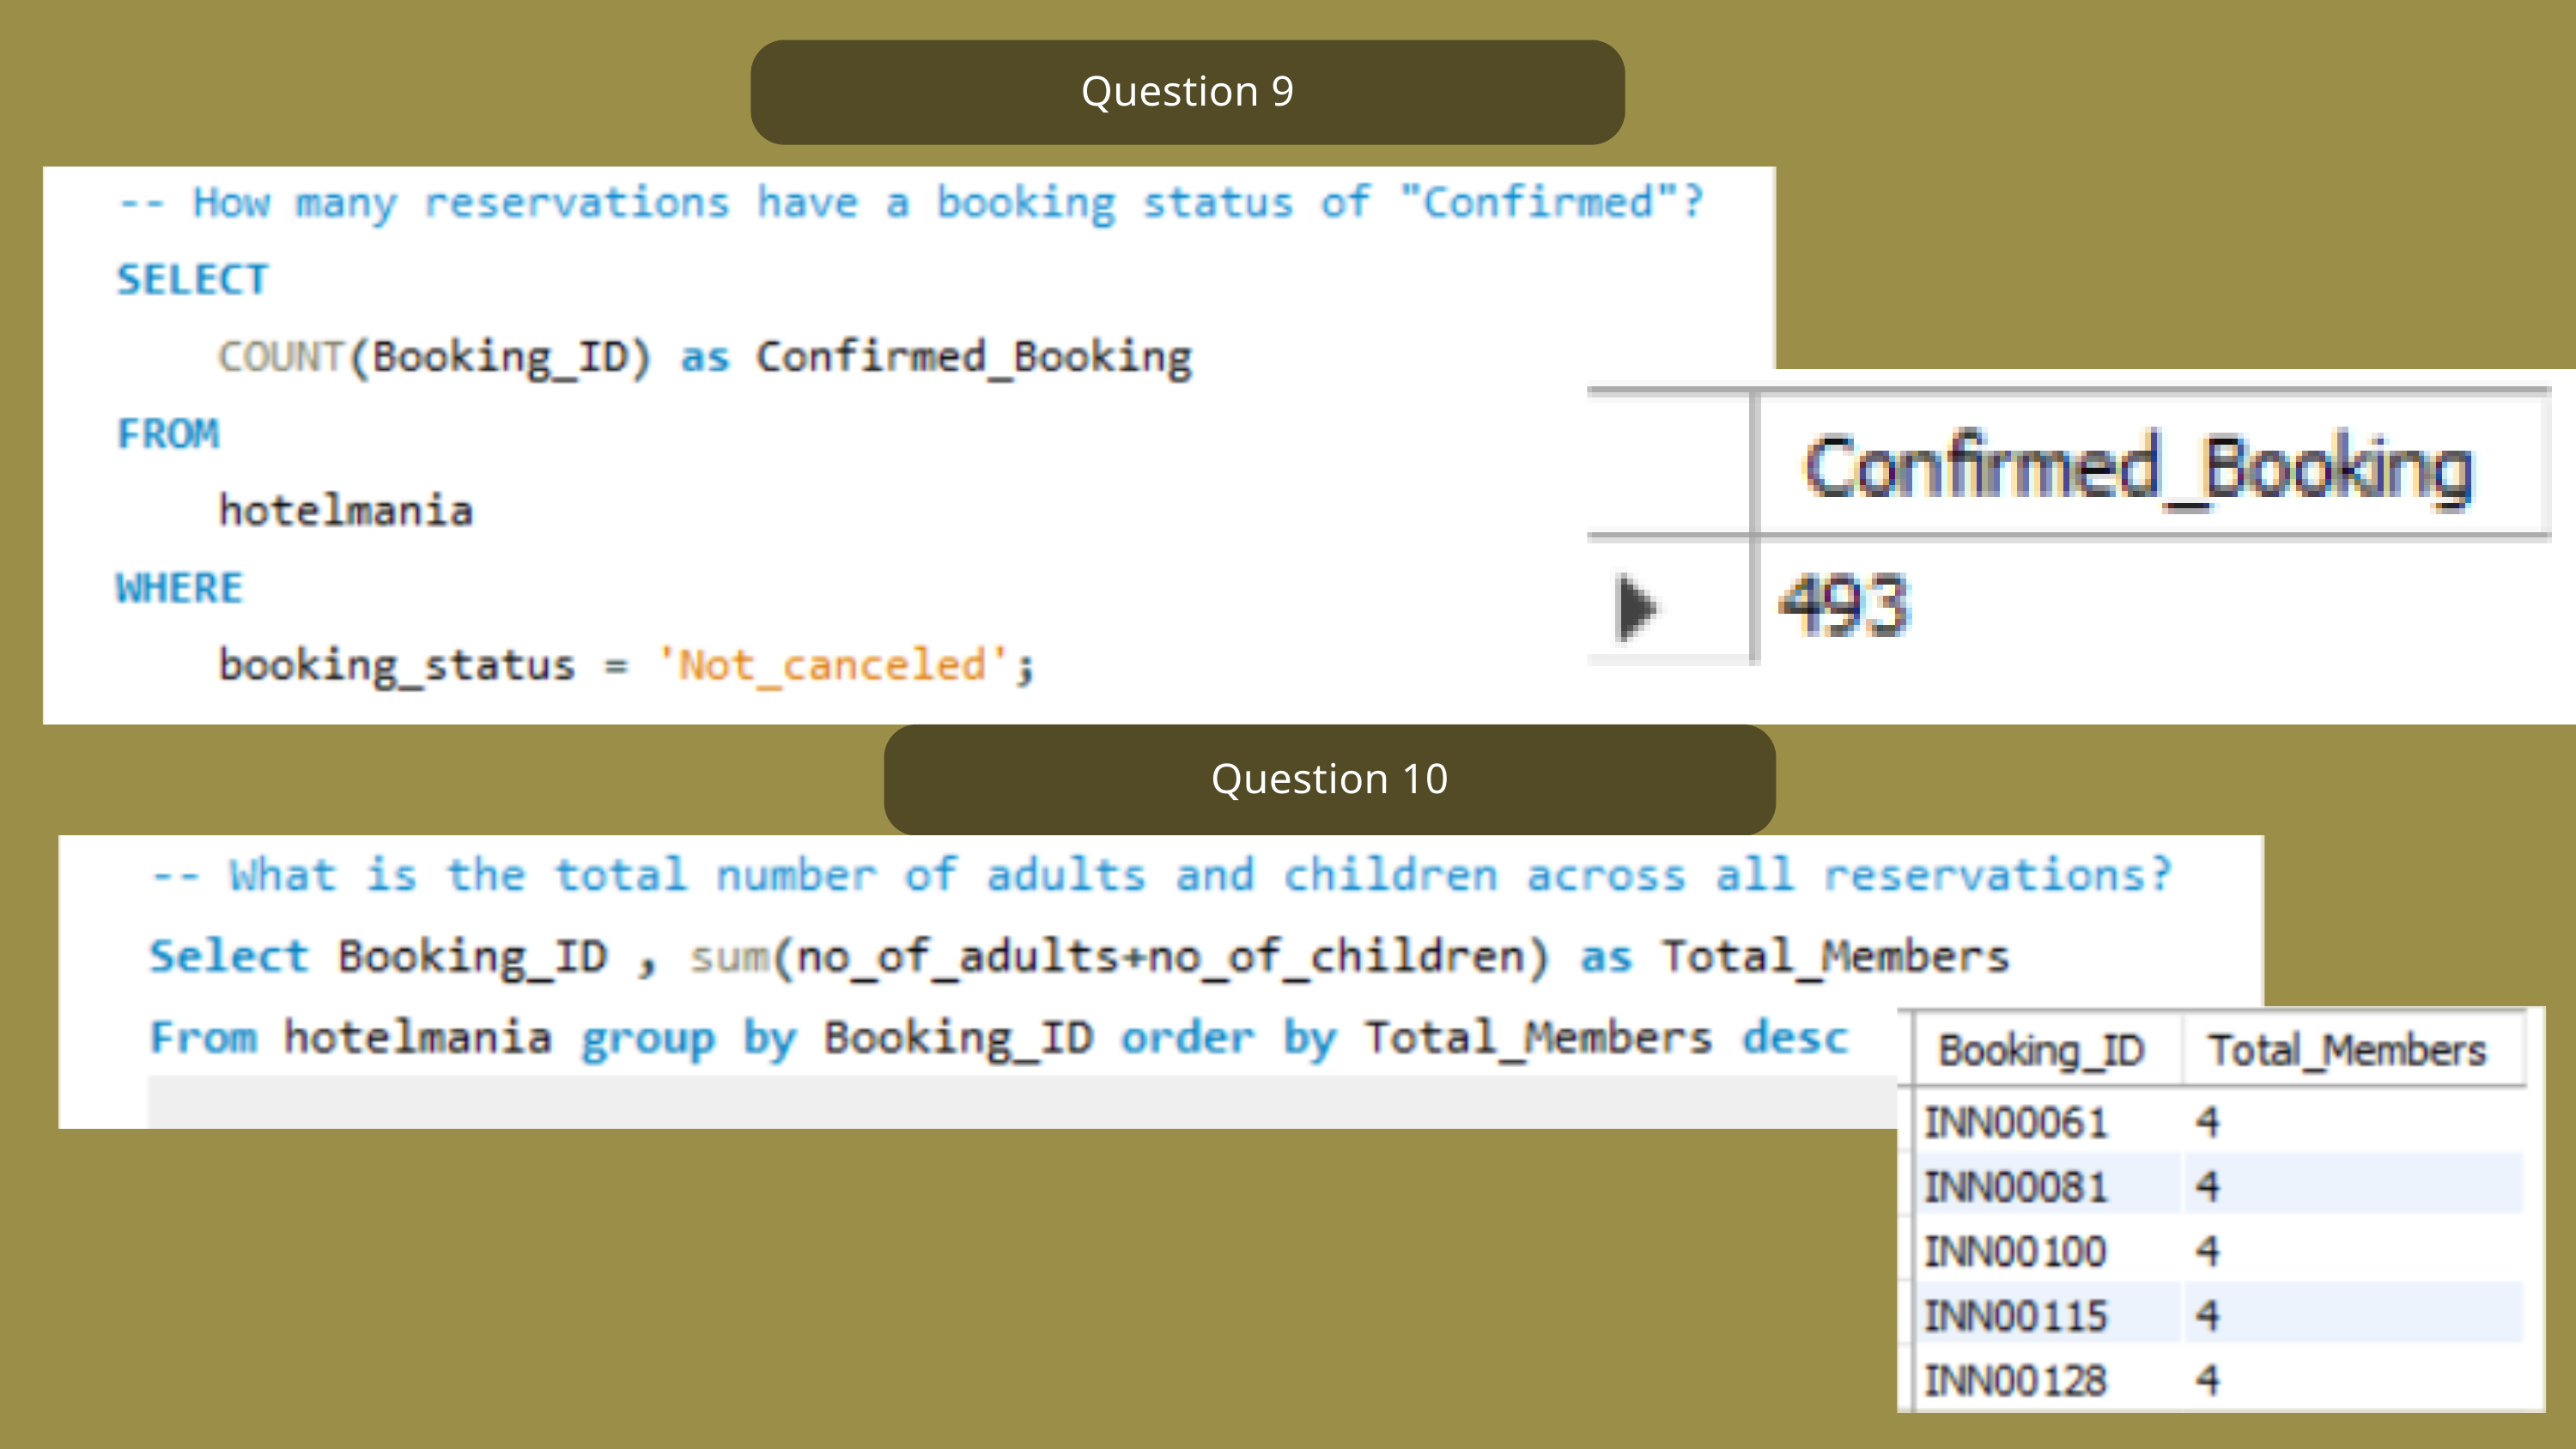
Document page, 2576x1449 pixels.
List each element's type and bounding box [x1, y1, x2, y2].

text_box [1897, 1006, 2547, 1413]
text_box [1587, 369, 2576, 724]
text_box [884, 724, 1777, 836]
text_box [58, 835, 2265, 1129]
text_box [750, 39, 1625, 145]
text_box [42, 167, 1777, 724]
